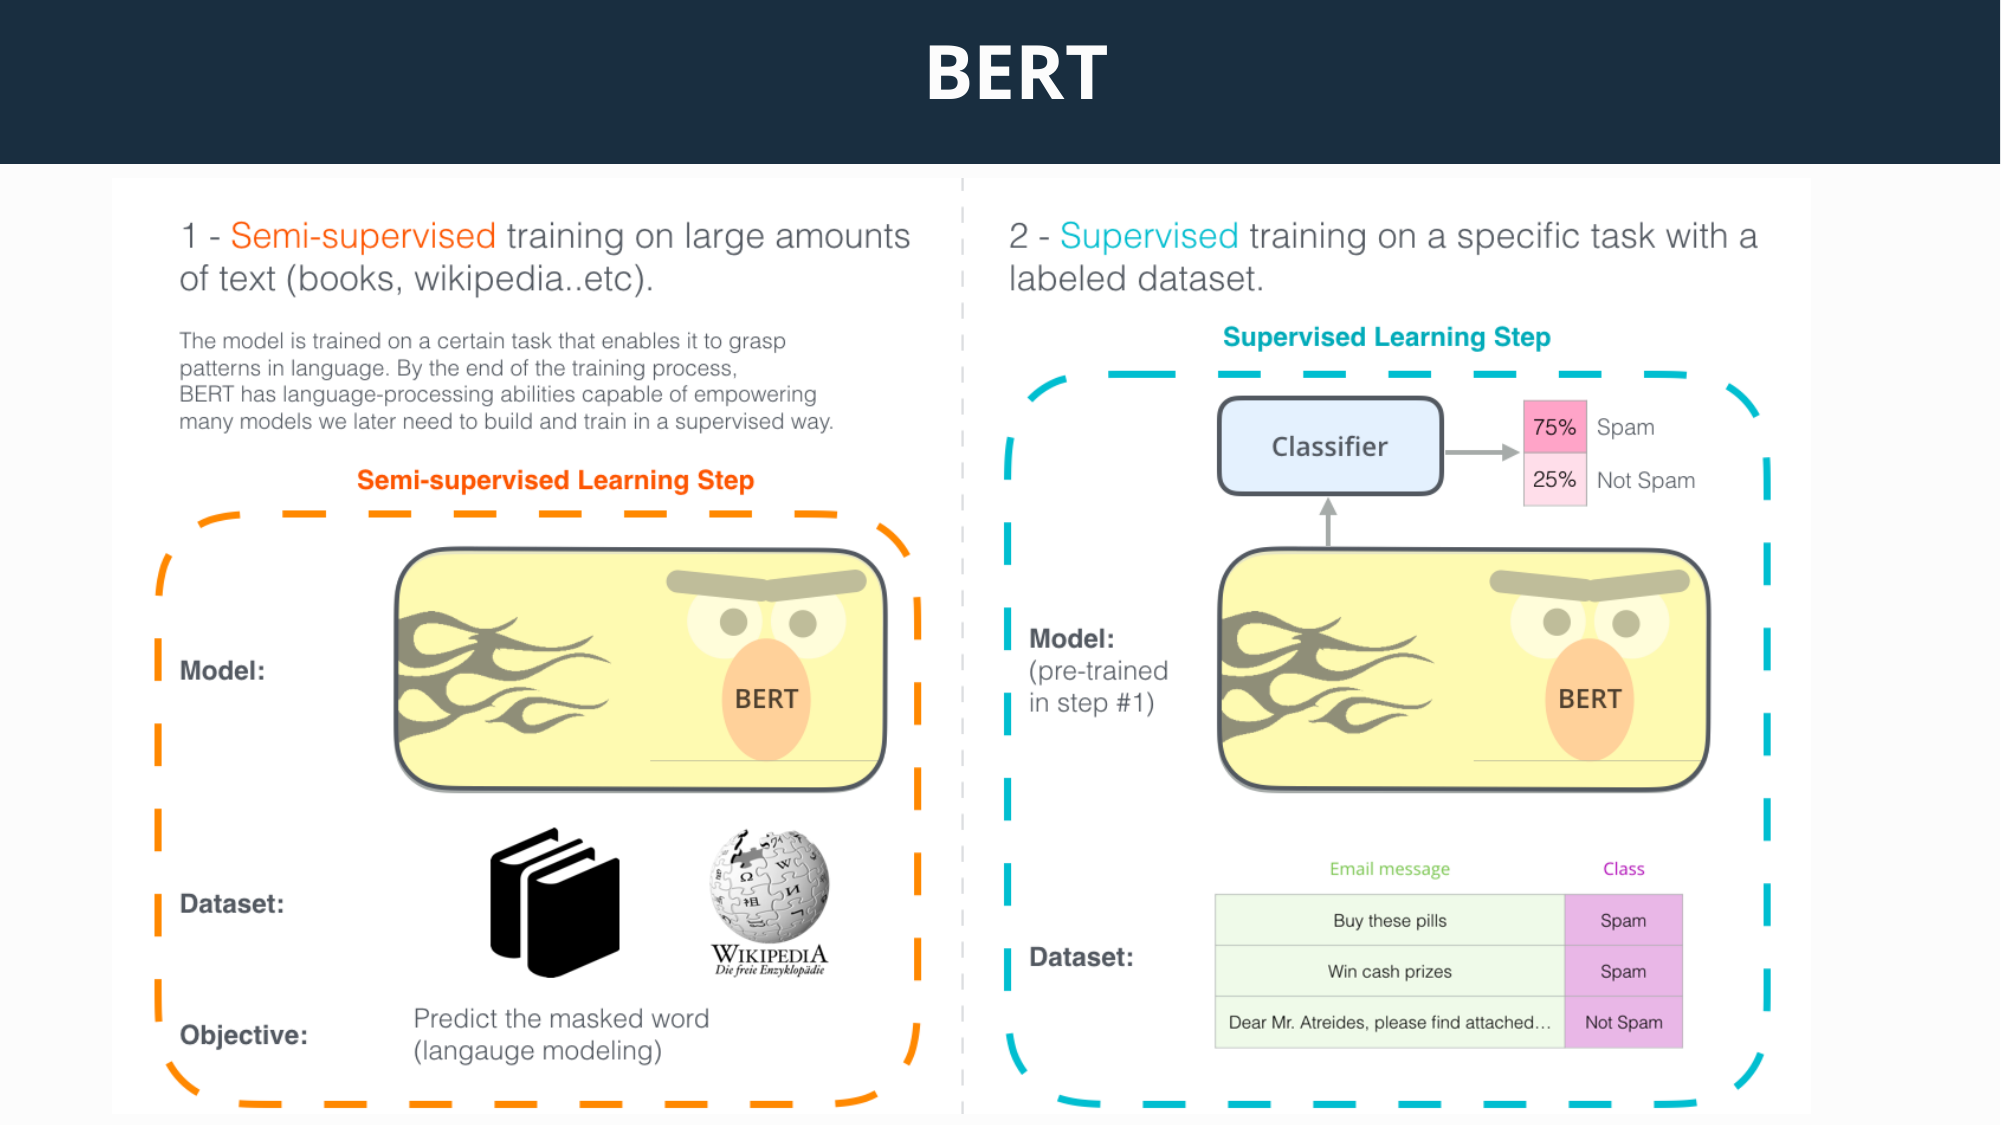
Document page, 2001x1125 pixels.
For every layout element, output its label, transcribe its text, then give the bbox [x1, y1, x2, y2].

picture [112, 177, 1811, 1114]
title BERT [255, 0, 1777, 160]
